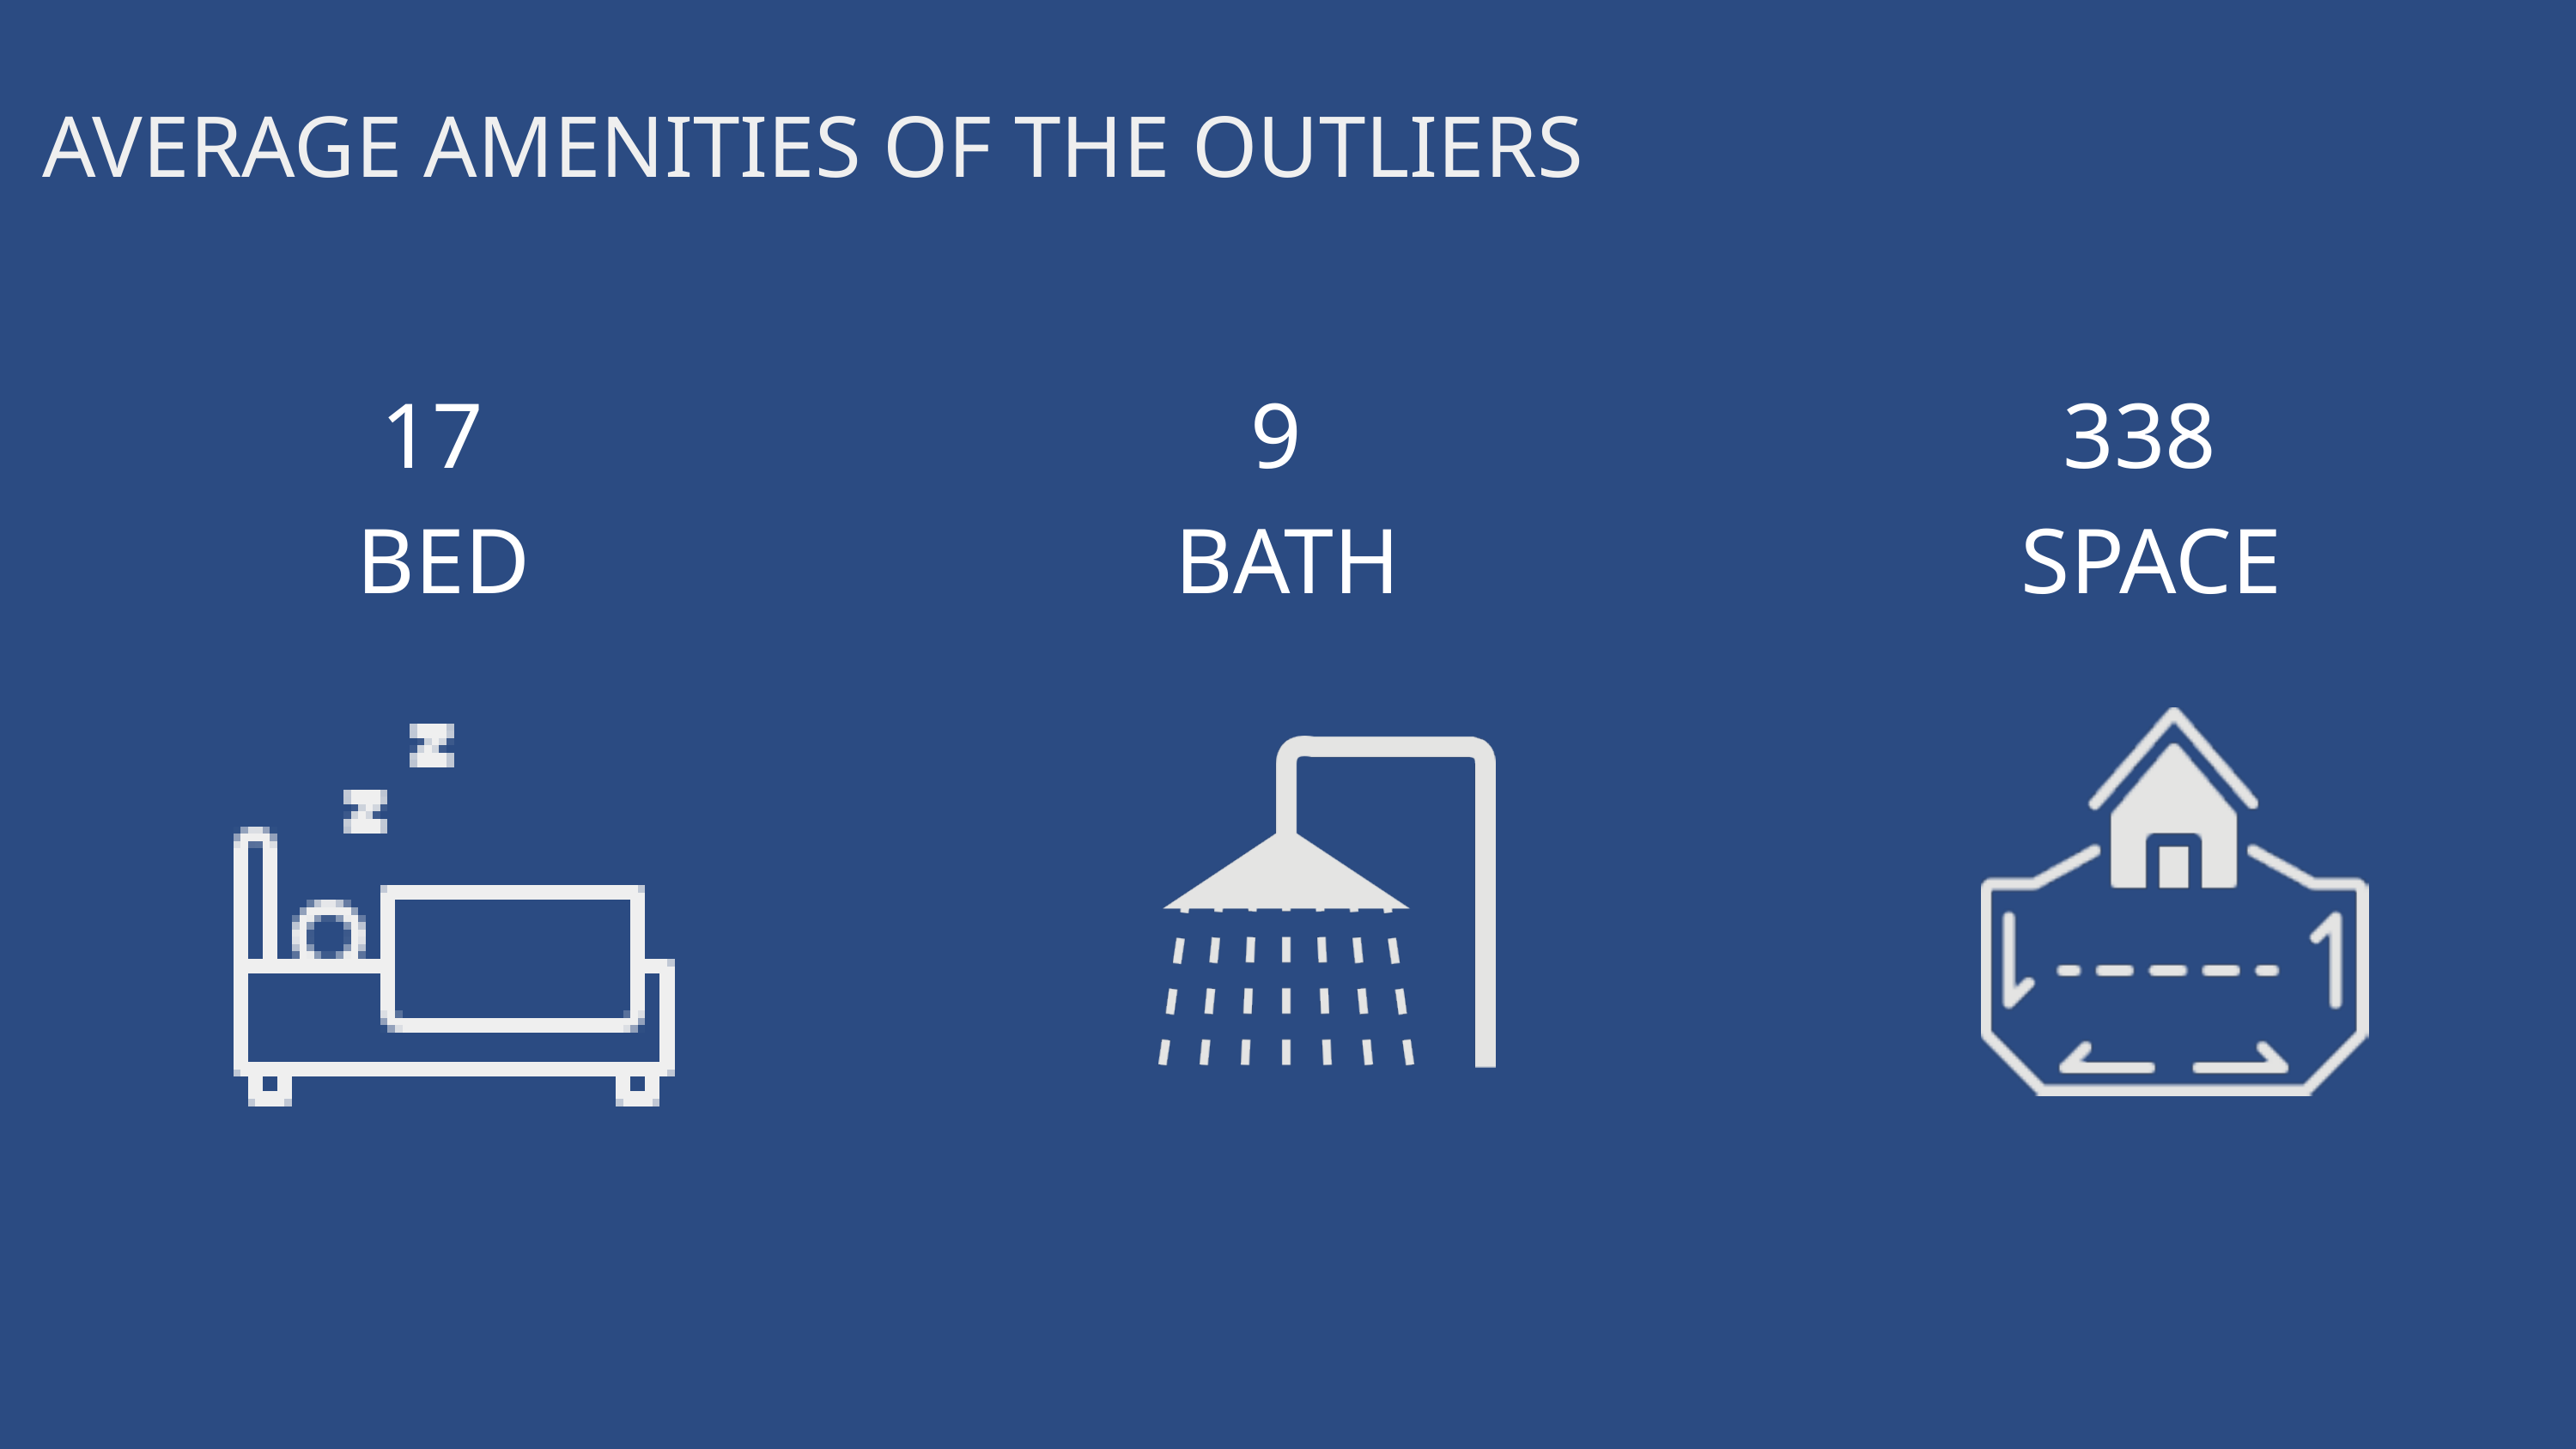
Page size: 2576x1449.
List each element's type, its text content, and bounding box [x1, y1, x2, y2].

picture [1981, 707, 2369, 1096]
picture [234, 724, 676, 1106]
text_box 338 SPACE [2004, 361, 2299, 611]
text_box 17 BED [350, 361, 538, 611]
picture [1158, 735, 1496, 1069]
text_box AVERAGE AMENITIES OF THE OUTLIERS [42, 93, 2275, 195]
text_box 9 BATH [1165, 361, 1411, 612]
